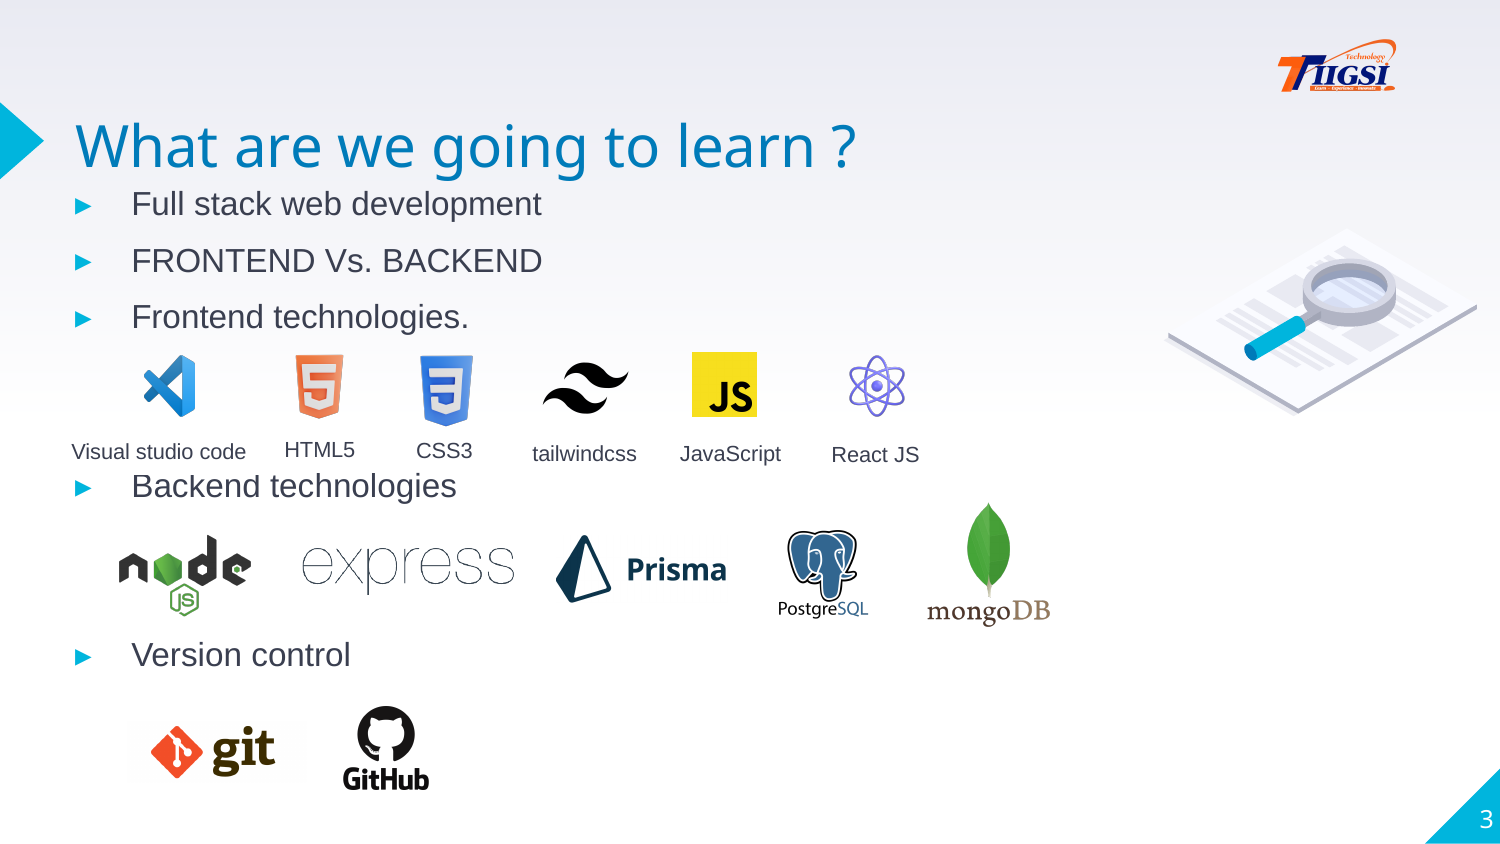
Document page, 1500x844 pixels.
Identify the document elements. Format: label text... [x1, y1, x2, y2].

title What are we going to learn ? [75, 122, 861, 189]
picture [144, 355, 195, 417]
picture [555, 535, 728, 603]
picture [127, 721, 308, 783]
picture [692, 351, 757, 417]
text_box tailwindcss [507, 432, 662, 474]
slide_number 3 [1418, 760, 1494, 838]
picture [923, 499, 1054, 630]
list Full stack web development FRONTEND Vs. BACKEND Frontend technologies. Backend technologies Version control [56, 178, 815, 433]
text_box React JS [798, 433, 953, 475]
text_box JavaScript [662, 432, 803, 474]
text_box CSS3 [367, 428, 522, 470]
picture [119, 509, 251, 642]
picture [1270, 32, 1404, 112]
picture [776, 526, 870, 620]
picture [534, 336, 637, 440]
picture [285, 526, 544, 606]
text_box Visual studio code [47, 426, 271, 475]
picture [405, 339, 489, 440]
picture [281, 341, 357, 432]
text_box HTML5 [252, 423, 388, 473]
list Full stack web development FRONTEND Vs. BACKEND Frontend technologies. Backend technologies Version control [56, 470, 815, 686]
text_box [1163, 228, 1477, 417]
picture [832, 341, 922, 431]
picture [343, 704, 429, 790]
